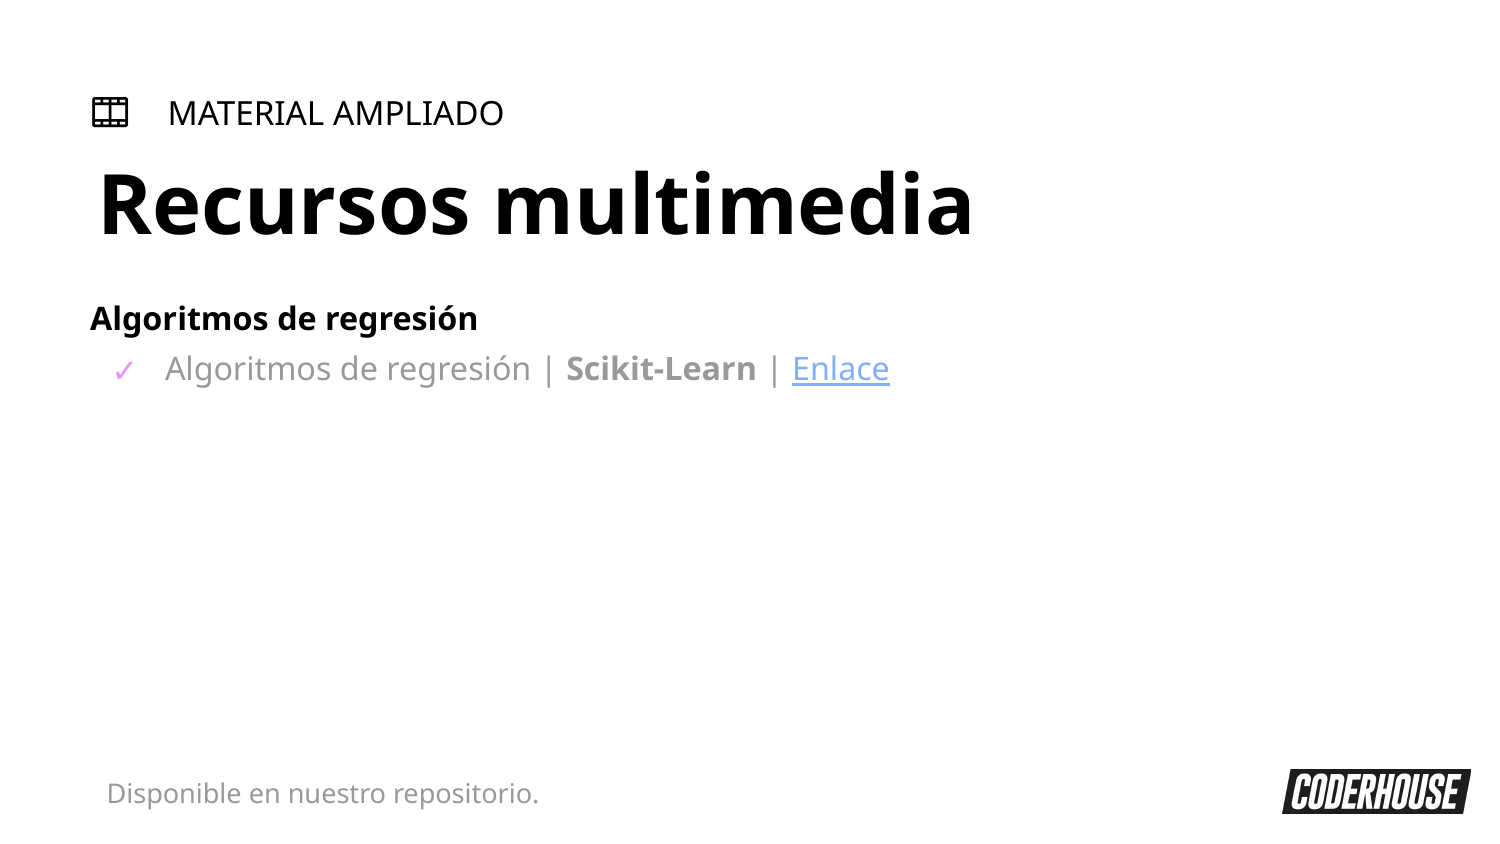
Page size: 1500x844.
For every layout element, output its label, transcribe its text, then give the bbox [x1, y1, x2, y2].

picture [1281, 769, 1471, 814]
text_box Disponible en nuestro repositorio. [91, 761, 1250, 824]
text_box Recursos multimedia [82, 147, 1282, 268]
text_box Algoritmos de regresión Algoritmos de regresión | Scikit-Learn | Enlace [74, 283, 1282, 408]
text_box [74, 76, 146, 148]
text_box MATERIAL AMPLIADO [152, 76, 678, 147]
